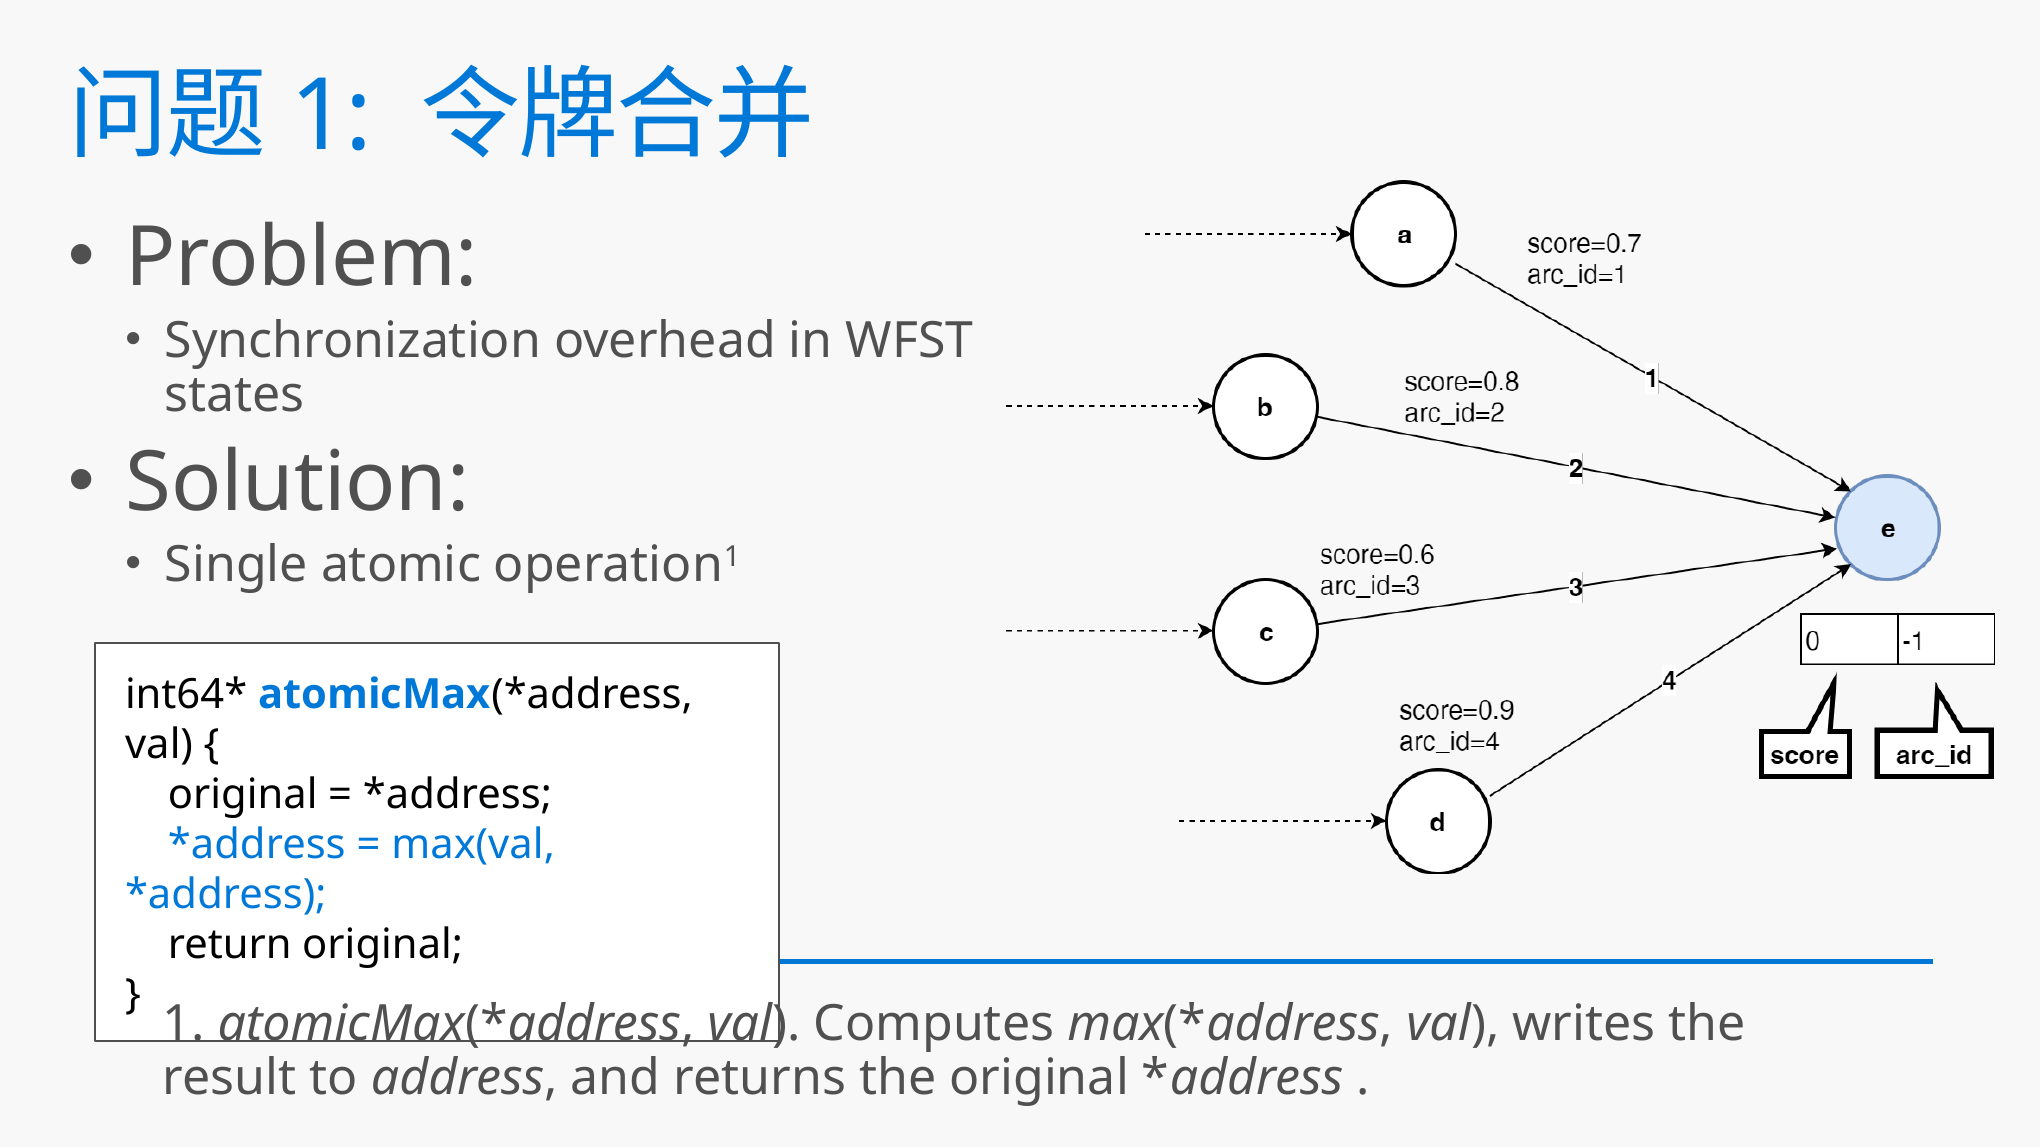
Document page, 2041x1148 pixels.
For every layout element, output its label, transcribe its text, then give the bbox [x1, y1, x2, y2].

text_box int64* atomicMax(*address, val) { original = *address; *address = max(val, *address); return original; } [94, 642, 780, 960]
text_box 1. atomicMax(*address, val). Computes max(*address, val), writes the result to address, and returns the original *address . [132, 973, 1883, 1130]
text_box int64* atomicMax(*address, val) { original = *address; *address = max(val, *address); return original; } [94, 962, 780, 1042]
title 问题1: 令牌合并 [45, 48, 1996, 199]
list Problem: Synchronization overhead in WFST states Solution: Single atomic operation1 [45, 199, 993, 632]
picture [993, 179, 1996, 874]
